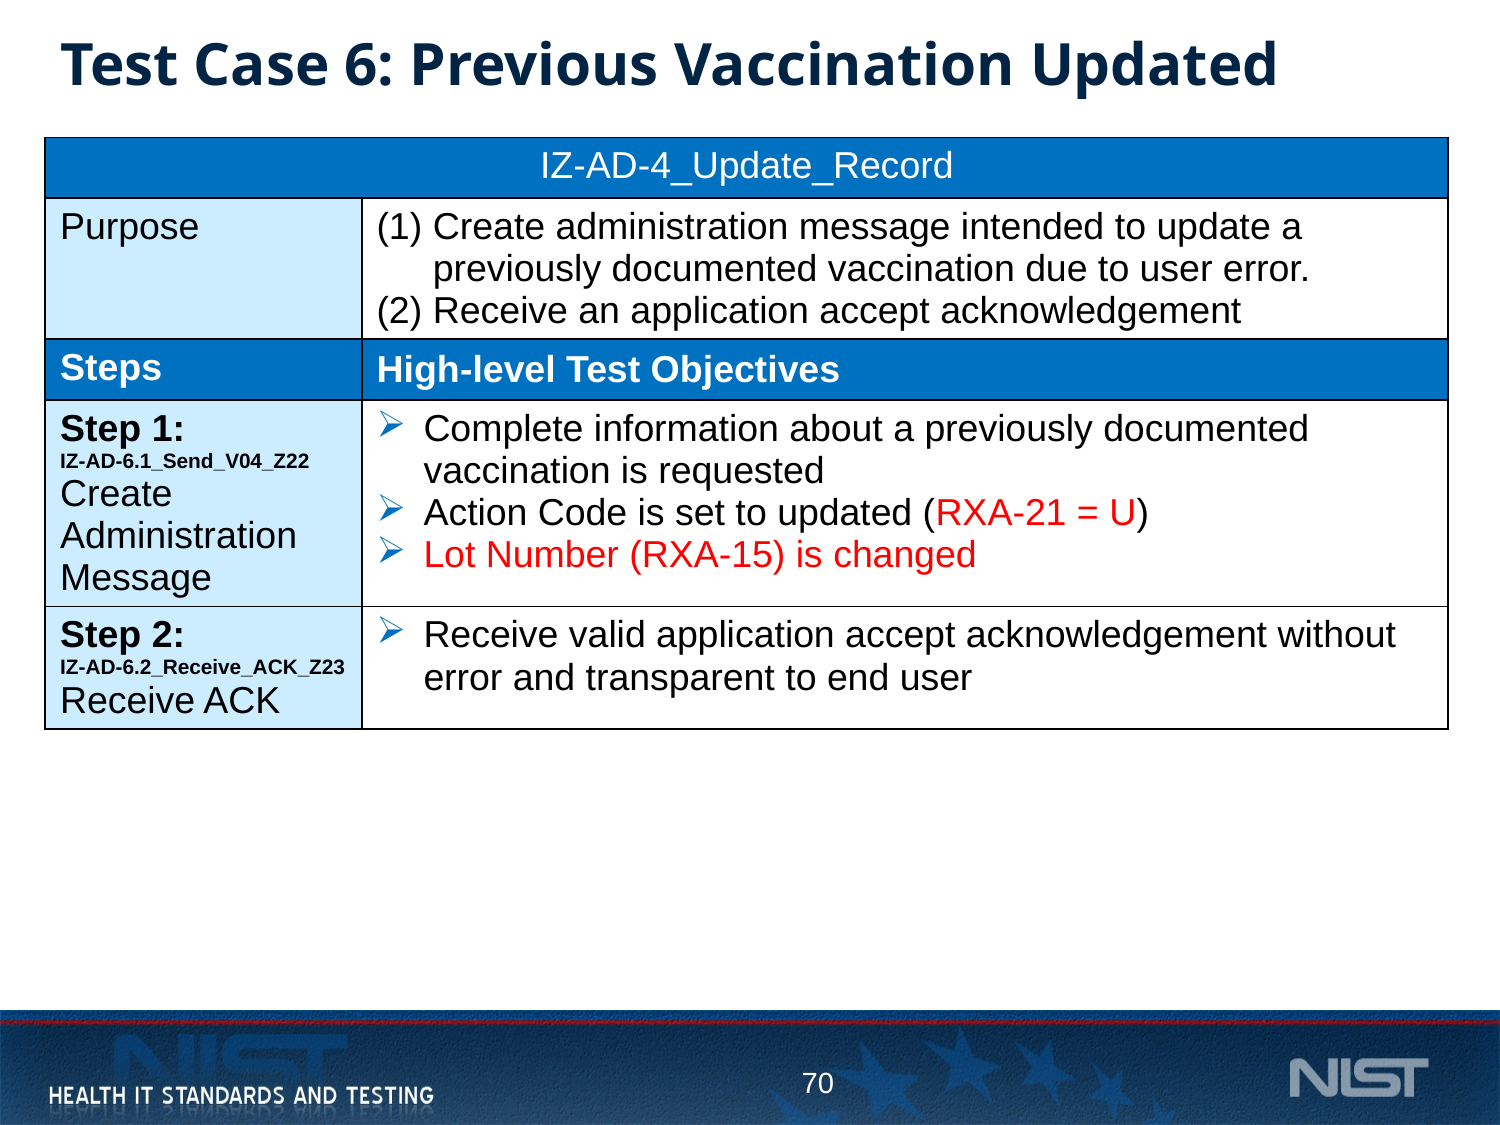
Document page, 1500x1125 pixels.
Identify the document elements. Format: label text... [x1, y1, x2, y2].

table_cell Step 2: IZ-AD-6.2_Receive_ACK_Z23 Receive ACK [46, 607, 361, 728]
table_cell Step 1: IZ-AD-6.1_Send_V04_Z22 Create Administration Message [46, 401, 361, 606]
slide_number 70 [642, 1056, 994, 1125]
table_cell High-level Test Objectives [363, 340, 1447, 399]
table_cell Purpose [46, 199, 361, 338]
table_cell Steps [46, 340, 361, 399]
table_cell Create administration message intended to update a previously documented vaccination due to user error. Receive an application accept acknowledgement [363, 199, 1447, 338]
table_cell Complete information about a previously documented vaccination is requested Action Code is set to updated (RXA-21 = U) Lot Number (RXA-15) is changed [363, 401, 1447, 606]
title Test Case 6: Previous Vaccination Updated [45, 19, 1438, 106]
table_header IZ-AD-4_Update_Record [46, 138, 1447, 197]
picture [0, 1010, 1500, 1125]
table_cell Receive valid application accept acknowledgement without error and transparent to end user [363, 607, 1447, 728]
